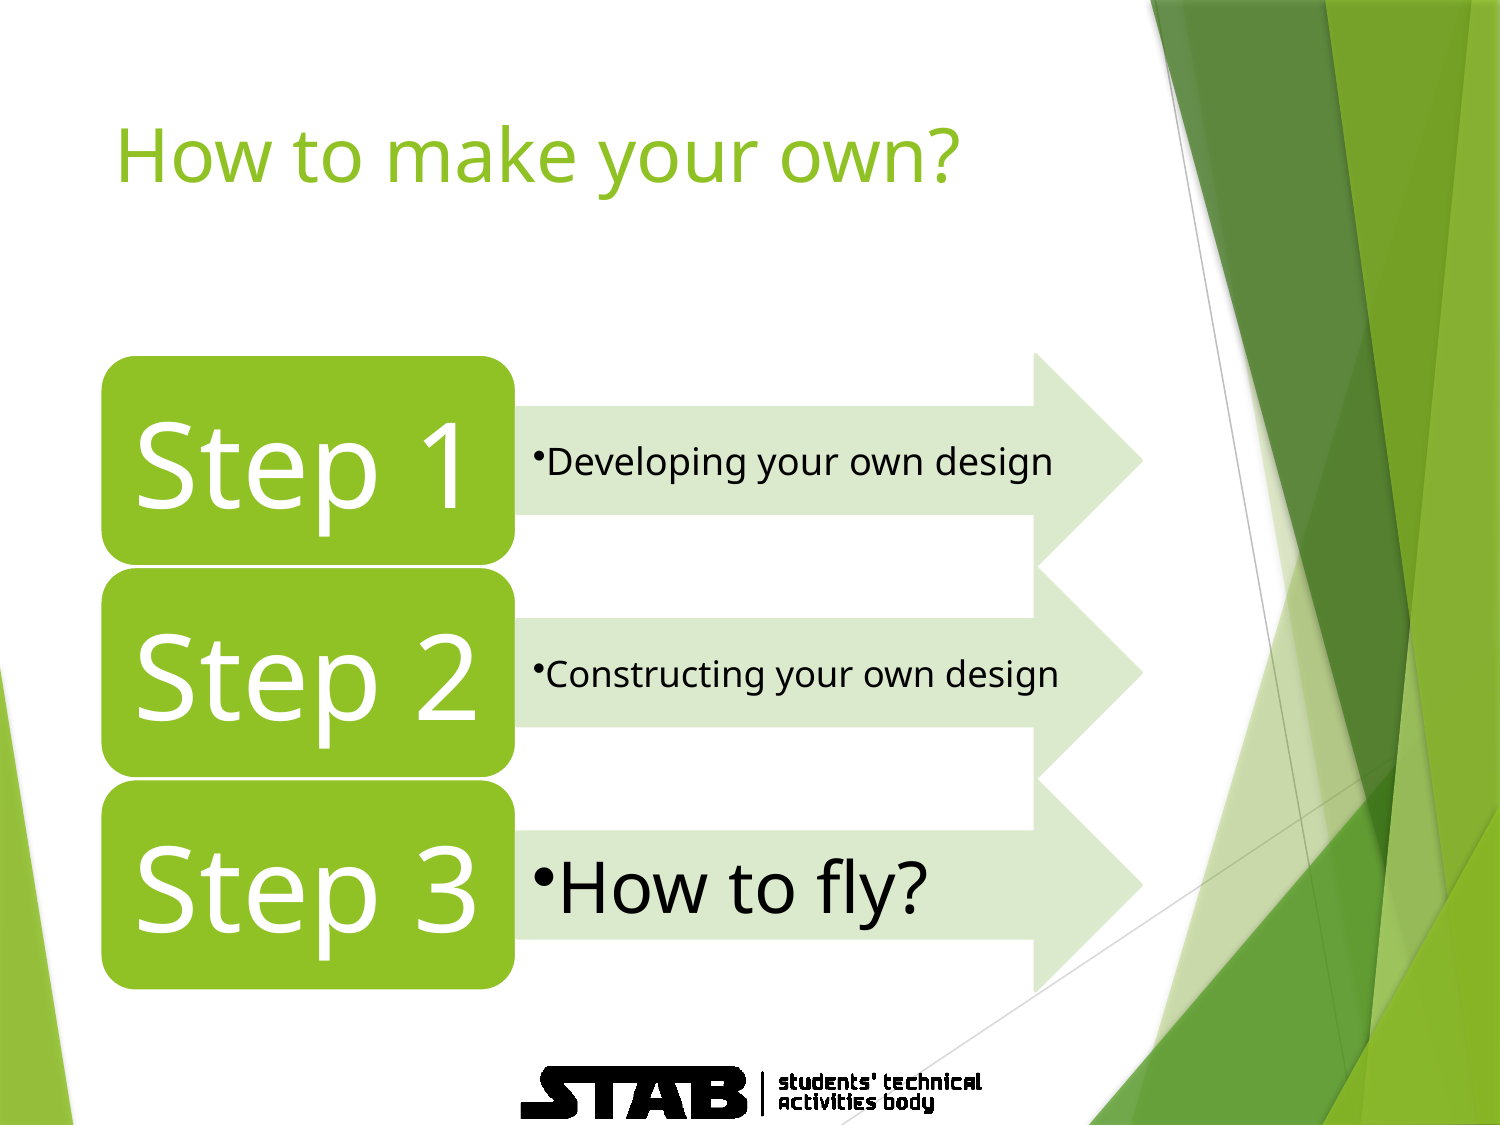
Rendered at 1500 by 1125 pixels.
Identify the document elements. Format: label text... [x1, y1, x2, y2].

title How to make your own? [99, 99, 1142, 317]
picture [511, 1055, 1001, 1125]
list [99, 353, 1142, 992]
